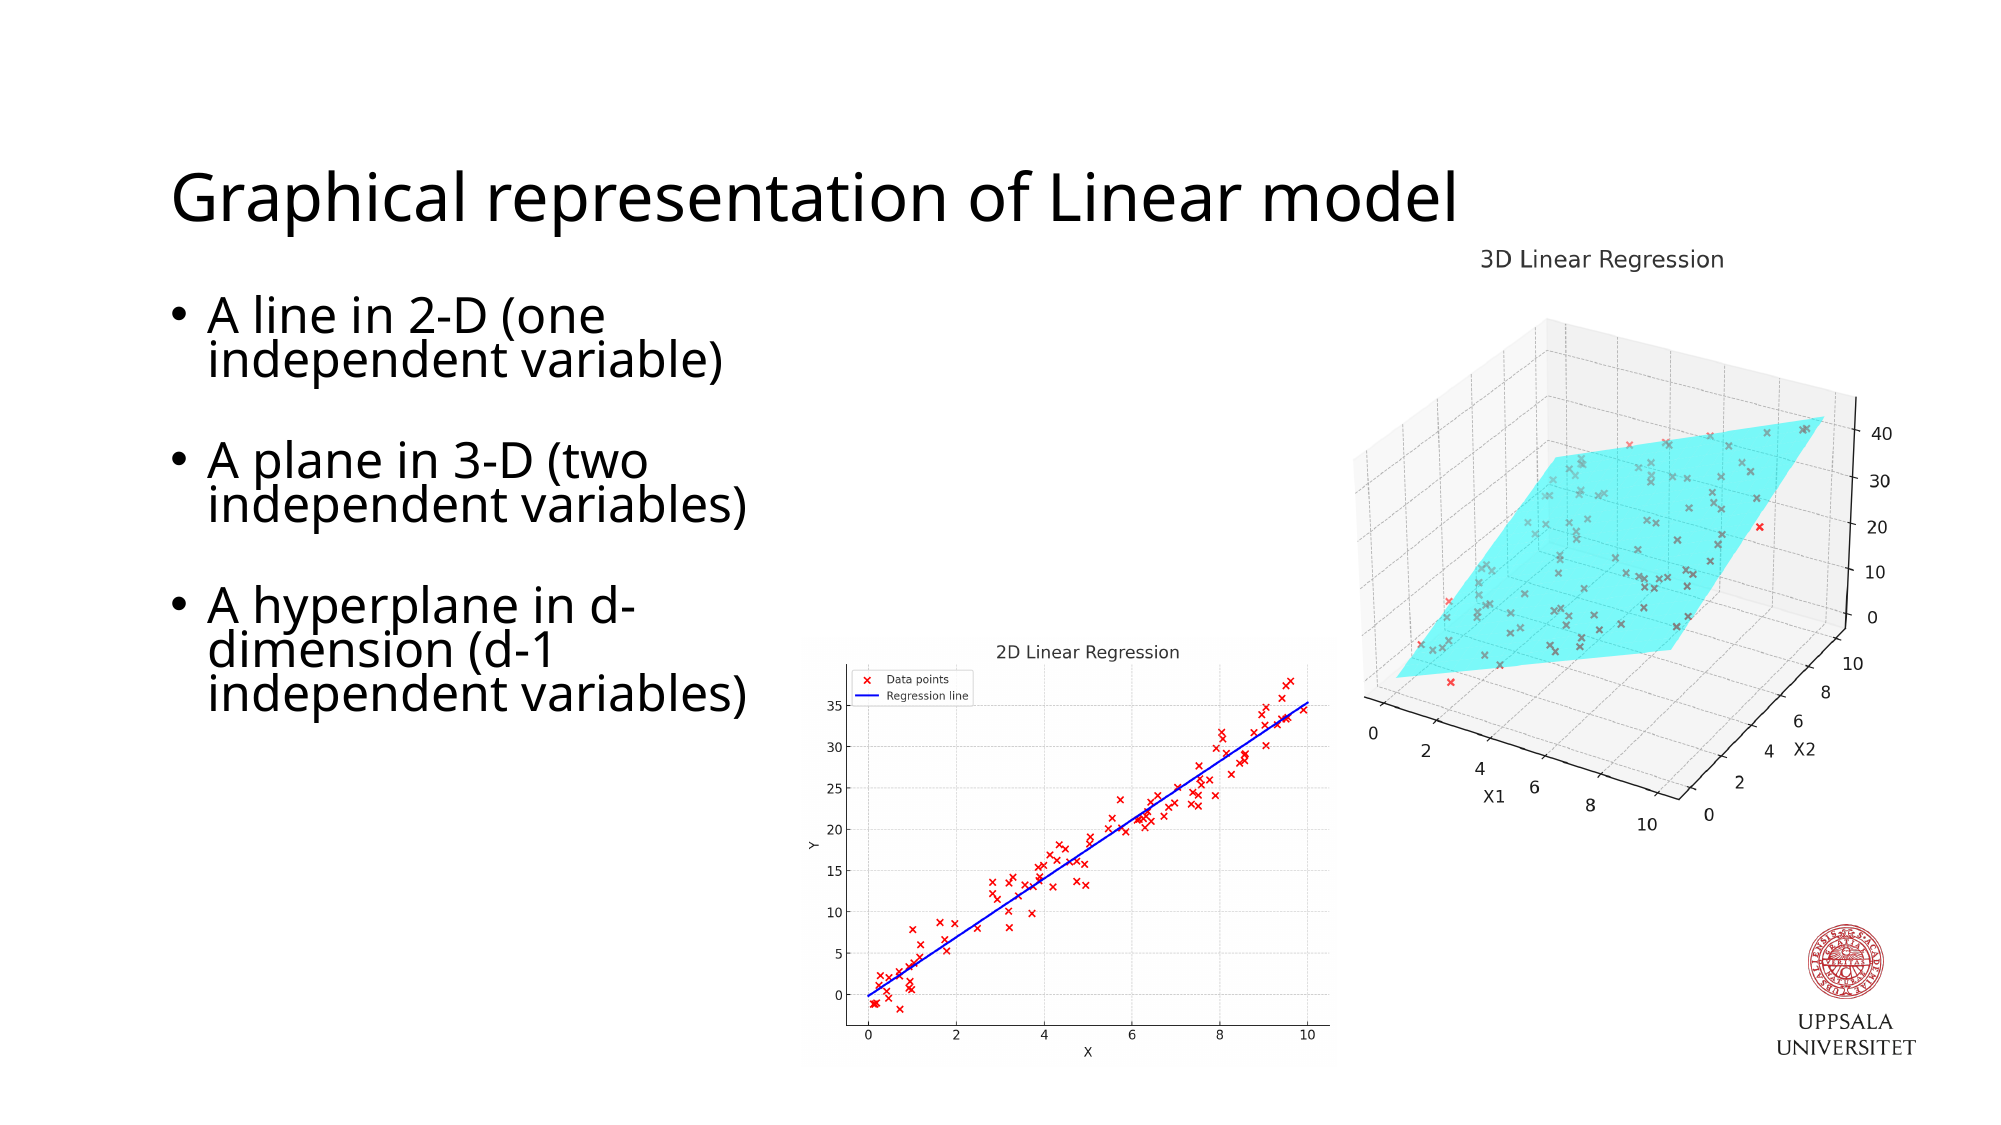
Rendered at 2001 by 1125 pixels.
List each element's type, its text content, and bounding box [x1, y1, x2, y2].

title Graphical representation of Linear model [155, 137, 1710, 255]
list A line in 2-D (one independent variable) A plane in 3-D (two independent variables) A hyperplane in d-dimension (d-1 independent variables) [155, 291, 802, 760]
picture [1777, 924, 1916, 1055]
picture [801, 239, 1903, 1067]
